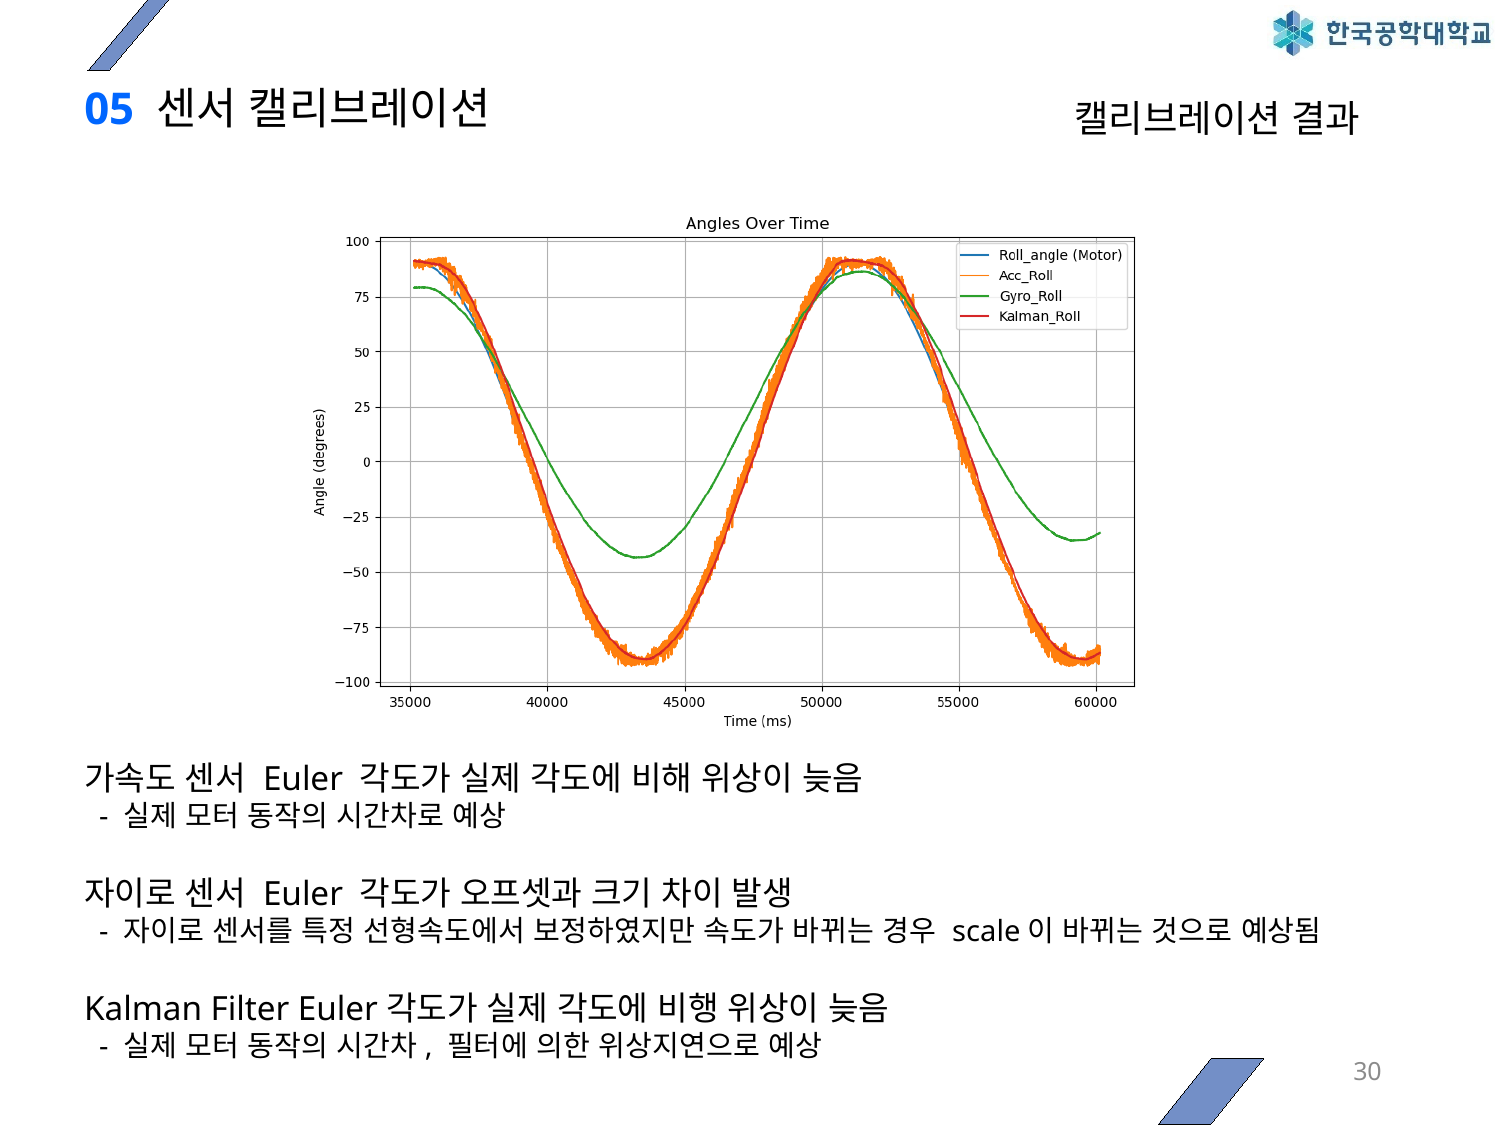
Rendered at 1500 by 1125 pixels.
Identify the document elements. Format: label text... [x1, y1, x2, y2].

text_box 캘리브레이션 결과 [1059, 87, 1469, 147]
text_box 가속도 센서 Euler 각도가 실제 각도에 비해 위상이 늦음 - 실제 모터 동작의 시간차로 예상 자이로 센서 Euler 각도가 오프셋과 크기 차이 발생 - 자이로 센서를 특정 선형속도에서 보정하였지만 속도가 바뀌는 경우 scale이 바뀌는 것으로 예상됨 Kalman Filter Euler각도가 실제 각도에 비행 위상이 늦음 - 실제 모터 동작의 시간차, 필터에 의한 위상지연으로 예상 [69, 749, 1469, 1070]
title 05 센서 캘리브레이션 [69, 78, 1420, 146]
picture [1267, 5, 1495, 61]
slide_number 30 [1059, 1070, 1397, 1103]
picture [258, 166, 1231, 750]
